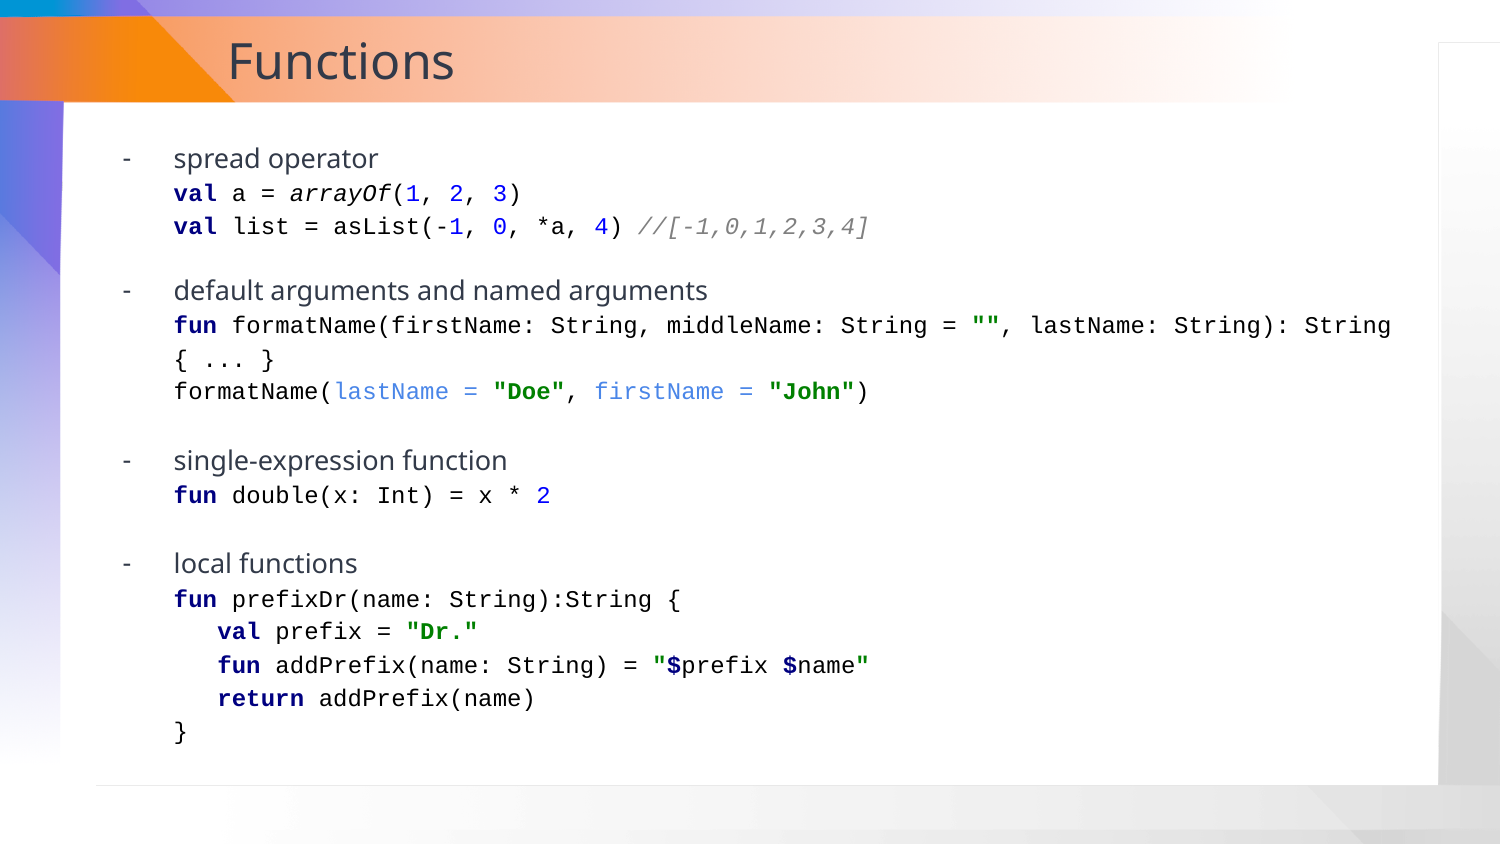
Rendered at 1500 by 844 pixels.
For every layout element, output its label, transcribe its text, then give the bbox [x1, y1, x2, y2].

title Functions [212, 14, 1368, 121]
picture [0, 0, 1500, 844]
list spread operator val a = arrayOf(1, 2, 3) val list = asList(-1, 0, *a, 4) //[-1,0,1,2,3,4] default arguments and named arguments fun formatName(firstName: String, middleName: String = "", lastName: String): String { ... } formatName(lastName = "Doe", firstName = "John") single-expression function fun double(x: Int) = x * 2 local functions fun prefixDr(name: String):String { val prefix = "Dr." fun addPrefix(name: String) = "$prefix $name" return addPrefix(name) } [83, 121, 1418, 764]
